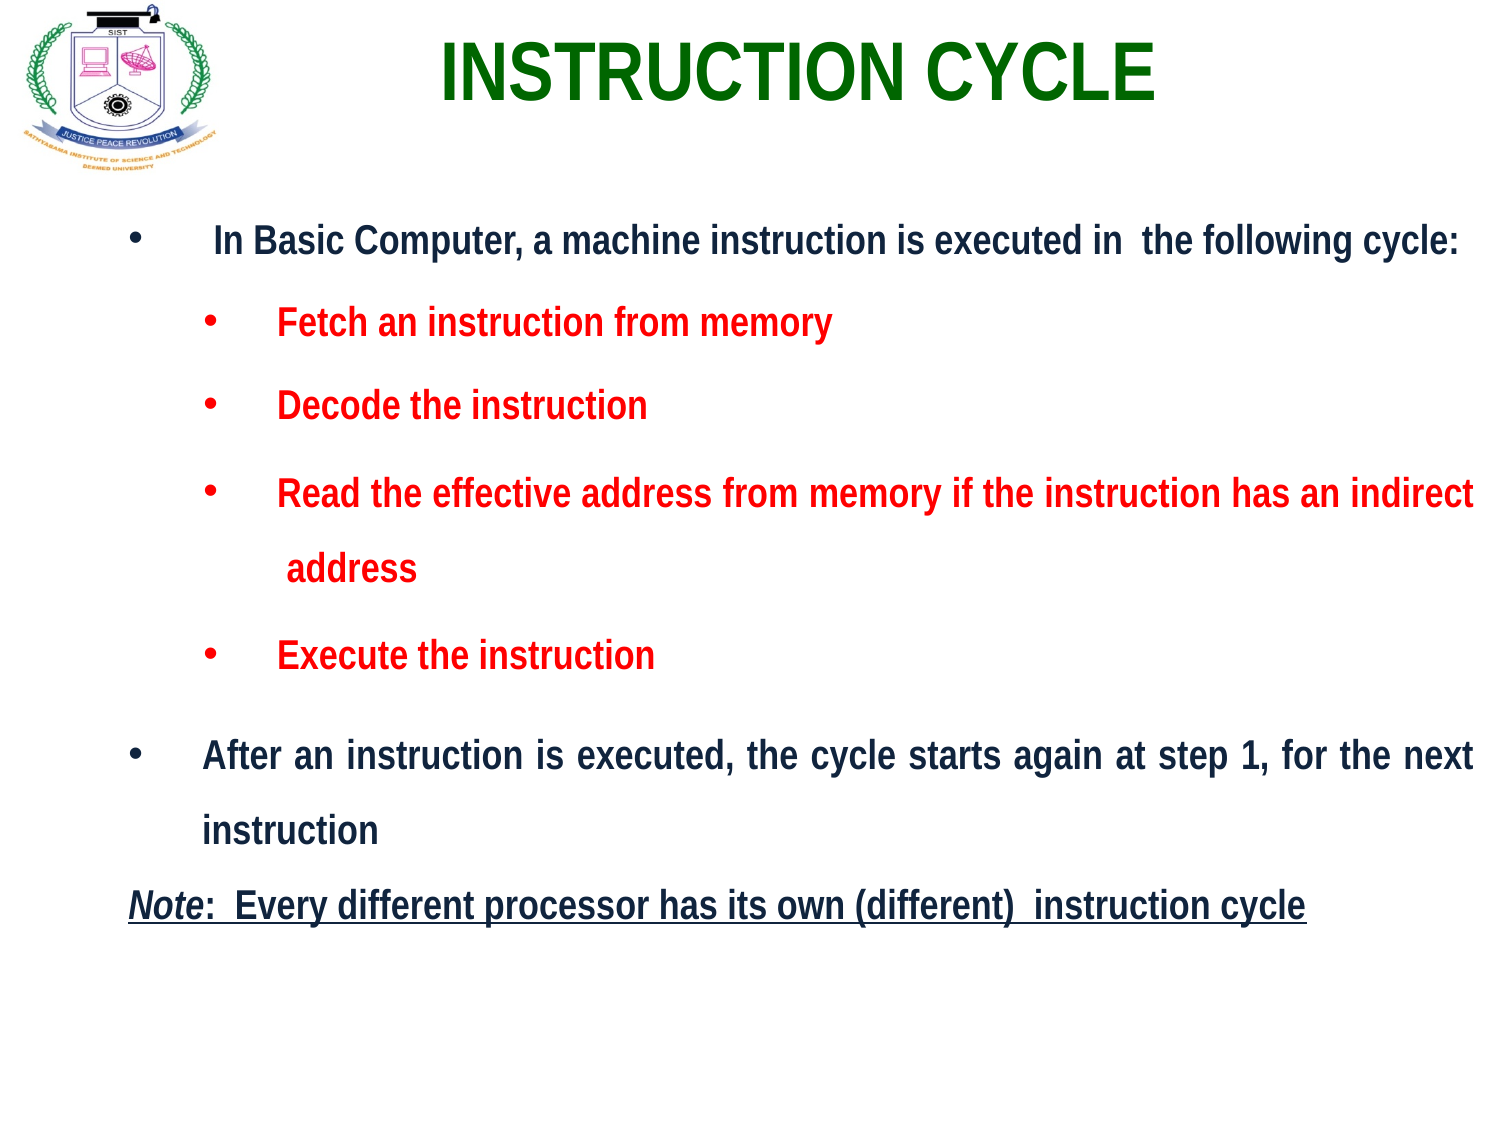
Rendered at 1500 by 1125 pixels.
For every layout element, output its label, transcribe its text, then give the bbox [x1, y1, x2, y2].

text_box INSTRUCTION CYCLE [241, 9, 1413, 125]
picture [0, 0, 238, 188]
text_box In Basic Computer, a machine instruction is executed in the following cycle: Fetch an instruction from memory Decode the instruction Read the effective address from memory if the instruction has an indirect address Execute the instruction After an instruction is executed, the cycle starts again at step 1, for the next instruction Note: Every different processor has its own (different) instruction cycle [118, 187, 1475, 929]
